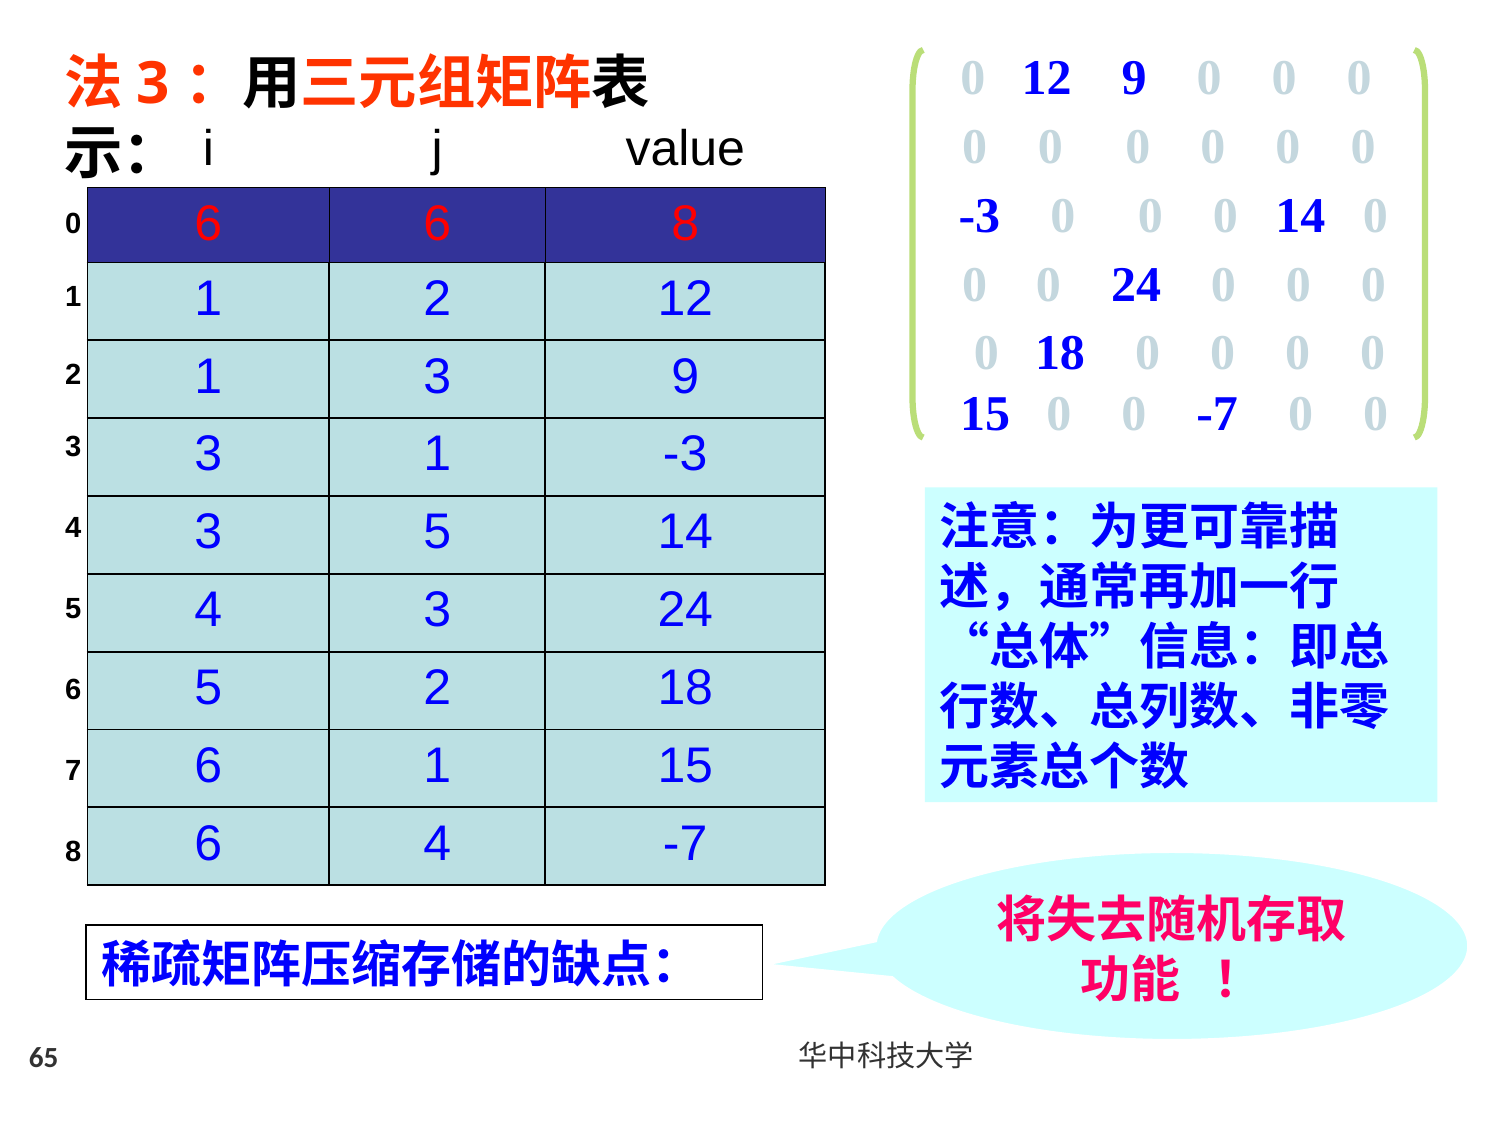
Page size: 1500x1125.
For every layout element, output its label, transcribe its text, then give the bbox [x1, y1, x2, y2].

table_cell 18 [546, 653, 824, 729]
table_cell 6 [100, 730, 328, 806]
table_header 12 [546, 263, 824, 339]
table_cell 1 [330, 419, 544, 495]
table_cell 1 [100, 341, 328, 417]
table_cell 3 [100, 419, 328, 495]
table_cell 6 [100, 808, 328, 884]
table_header 8 [546, 188, 825, 262]
table_cell 5 [330, 497, 544, 573]
table_cell 24 [546, 575, 824, 651]
table_header 2 [330, 263, 544, 339]
table_cell 3 [50, 423, 100, 504]
table_header value [545, 112, 825, 188]
text_box 将失去随机存取功能 ！ [768, 852, 1468, 1040]
table_cell 3 [330, 575, 544, 651]
table_cell 3 [330, 341, 544, 417]
table_header j [329, 112, 545, 188]
table_cell 9 [546, 341, 824, 417]
table_header 0 [50, 200, 100, 272]
table_header 6 [88, 188, 329, 262]
slide_number 65 [0, 1025, 88, 1088]
table_header 6 [330, 188, 545, 262]
table_cell -3 [546, 419, 824, 495]
table_header 1 [100, 263, 328, 339]
table_cell 4 [50, 504, 100, 585]
text_box 稀疏矩阵压缩存储的缺点： [86, 924, 763, 1000]
table_cell 5 [50, 585, 100, 666]
table_cell 2 [330, 653, 544, 729]
table_cell 4 [100, 575, 328, 651]
table_cell 3 [100, 497, 328, 573]
table_cell 2 [50, 350, 100, 423]
table_header i [88, 112, 329, 188]
text_box 法3：用三元组矩阵表示： [49, 37, 713, 193]
footer 华中科技大学 [99, 1025, 990, 1085]
table_cell 7 [50, 746, 100, 827]
text_box 注意：为更可靠描述，通常再加一行“总体”信息：即总行数、总列数、非零元素总个数 [924, 487, 1438, 803]
table_cell 1 [50, 272, 100, 350]
table_cell 8 [50, 827, 100, 900]
table_cell -7 [546, 808, 824, 884]
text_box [912, 49, 1426, 438]
table_cell 1 [330, 730, 544, 806]
table_cell 14 [546, 497, 824, 573]
table_cell 6 [50, 666, 100, 746]
table_cell 15 [546, 730, 824, 806]
table_cell 4 [330, 808, 544, 884]
table_cell 5 [100, 653, 328, 729]
